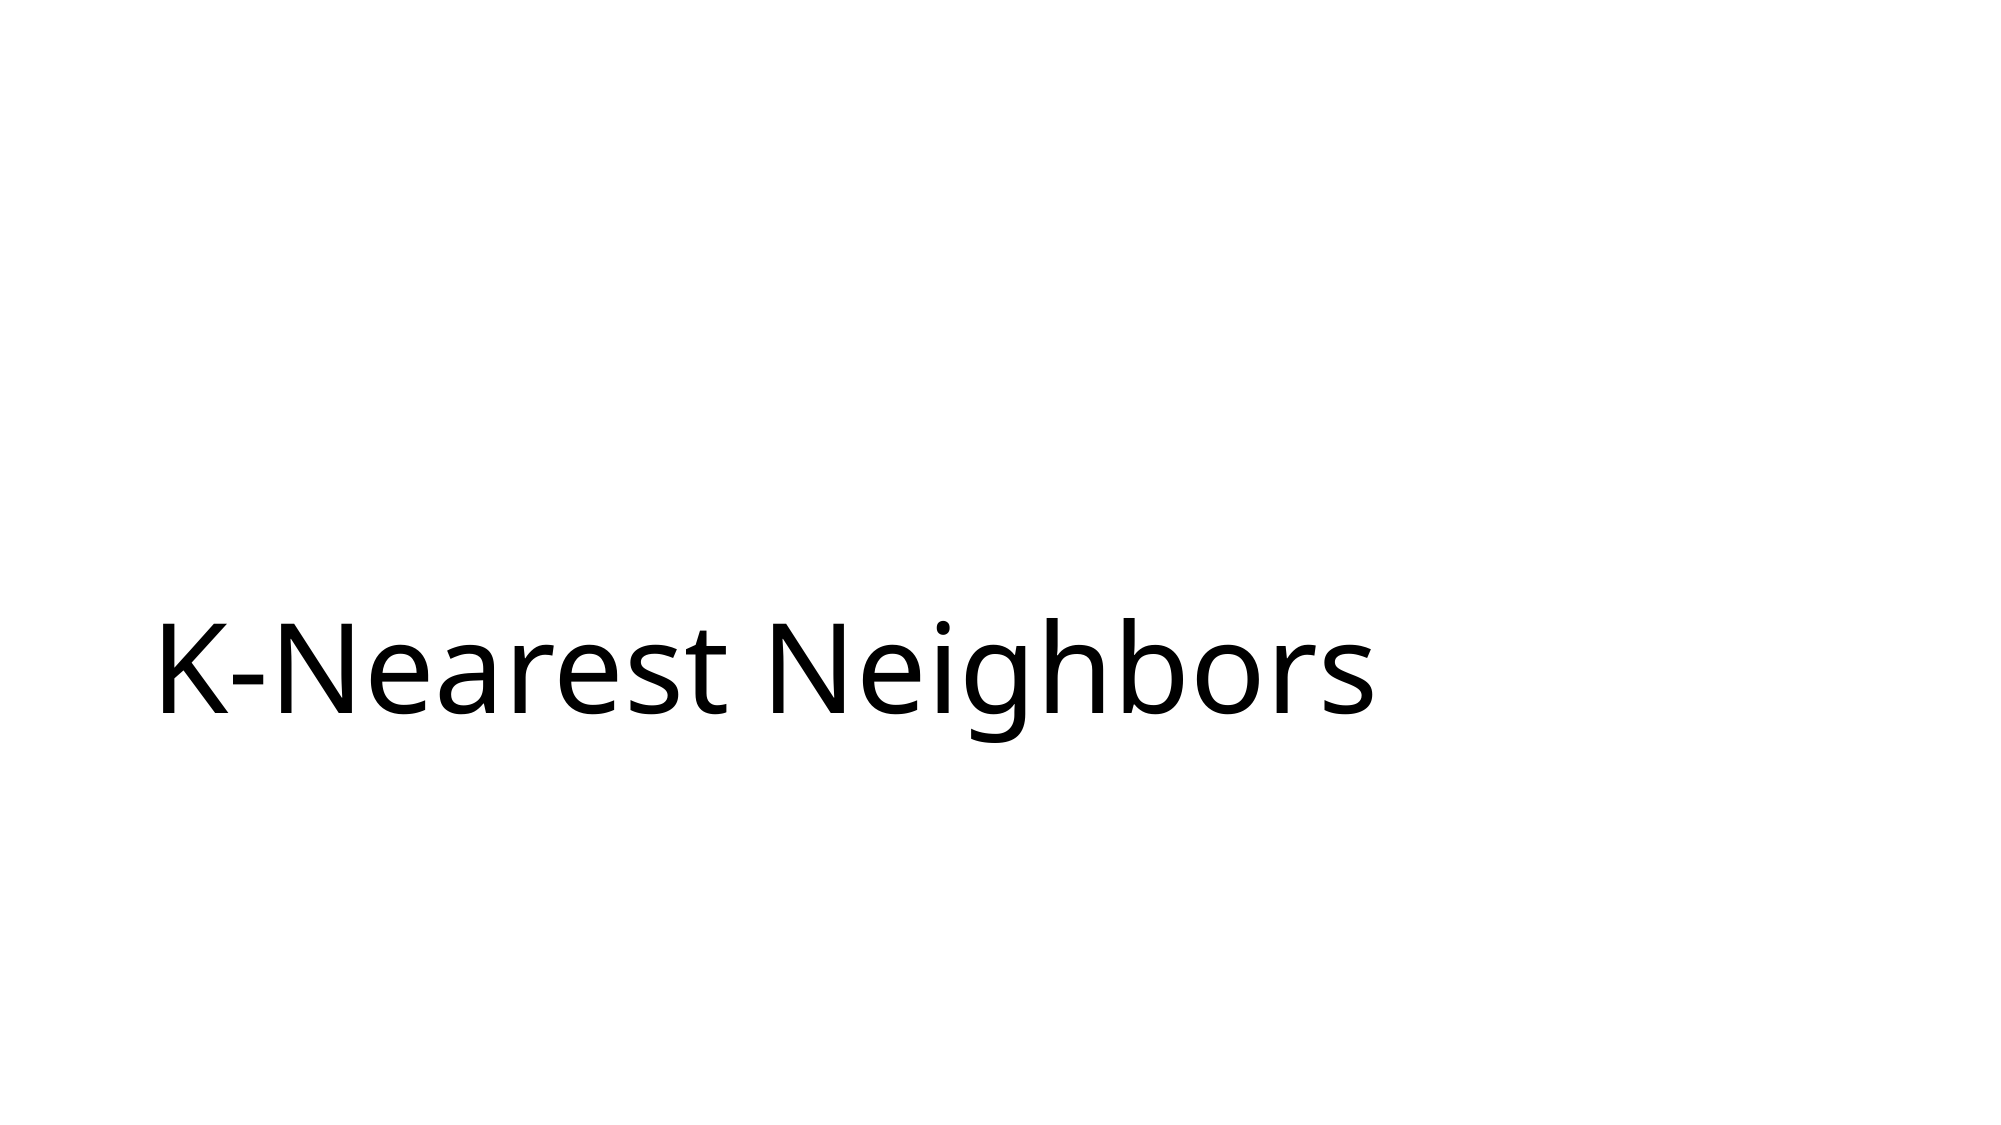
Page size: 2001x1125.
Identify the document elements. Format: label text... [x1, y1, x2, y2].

title K-Nearest Neighbors [136, 280, 1862, 749]
